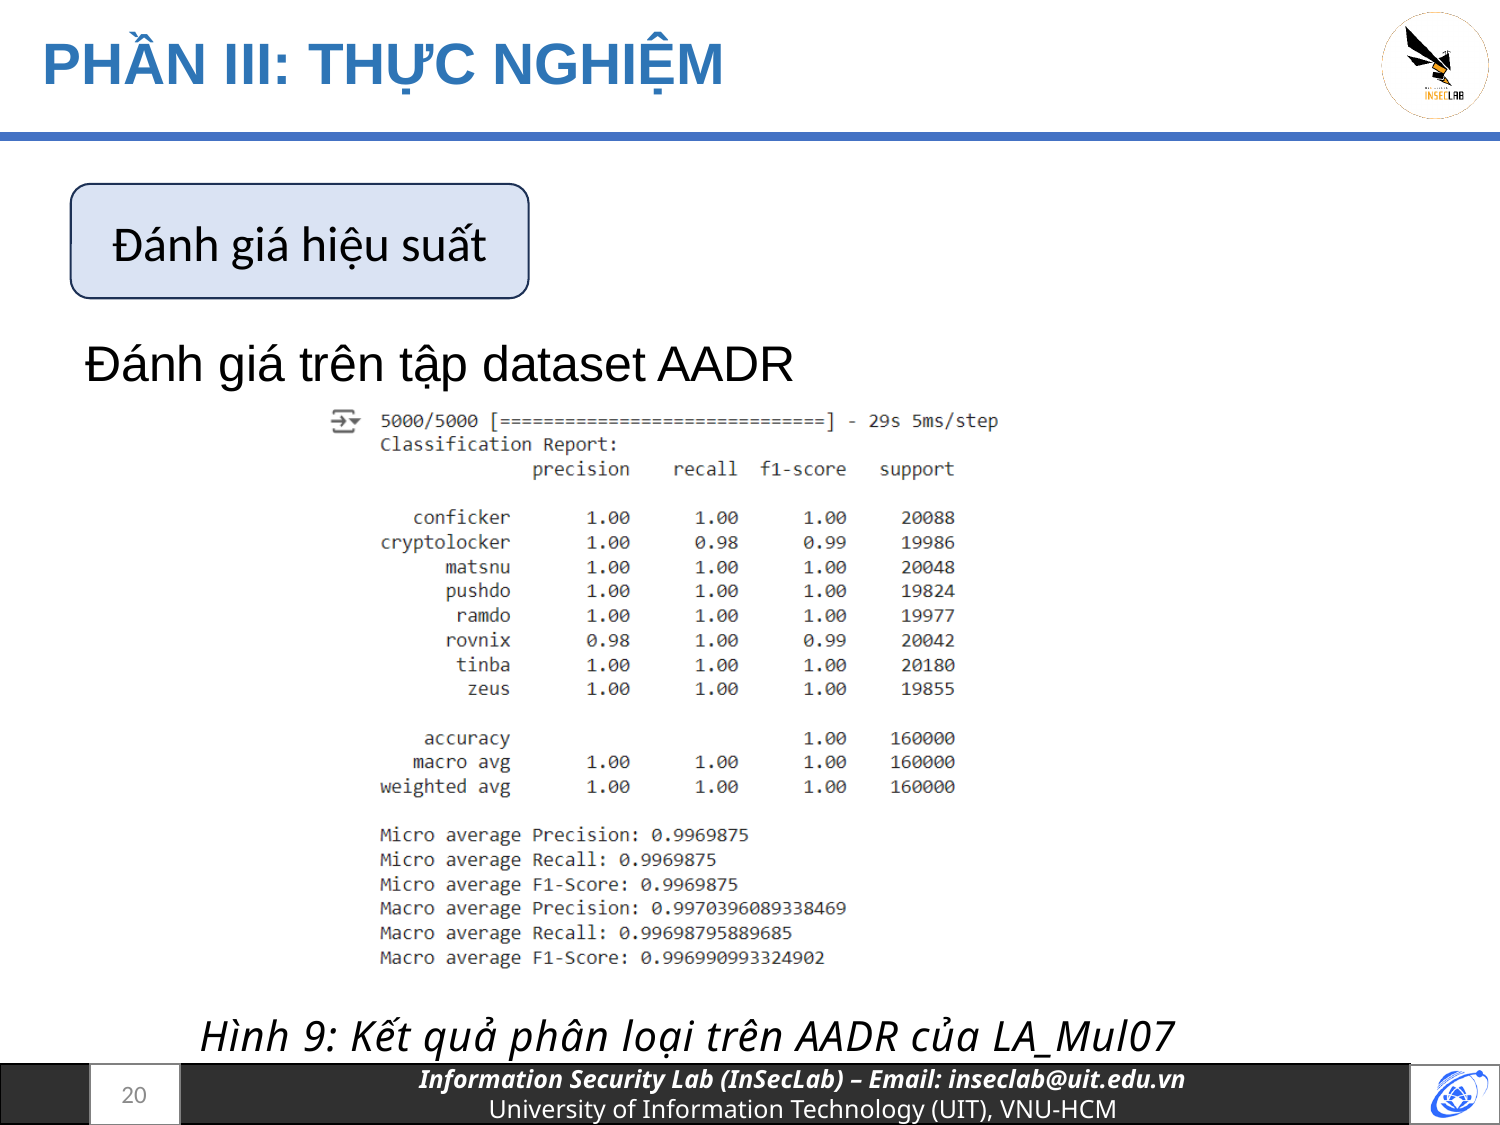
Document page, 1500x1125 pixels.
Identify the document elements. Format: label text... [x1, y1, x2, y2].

text_box Hình 9: Kết quả phân loại trên AADR của LA_Mul07 [60, 984, 1316, 1060]
text_box Đánh giá hiệu suất [69, 182, 530, 300]
picture [1426, 1053, 1495, 1125]
title PHẦN III: THỰC NGHIỆM [27, 23, 1376, 108]
text_box Đánh giá trên tập dataset AADR [70, 323, 1376, 399]
picture [315, 399, 1017, 991]
picture [1375, 5, 1495, 125]
slide_number 20 [95, 1063, 162, 1124]
